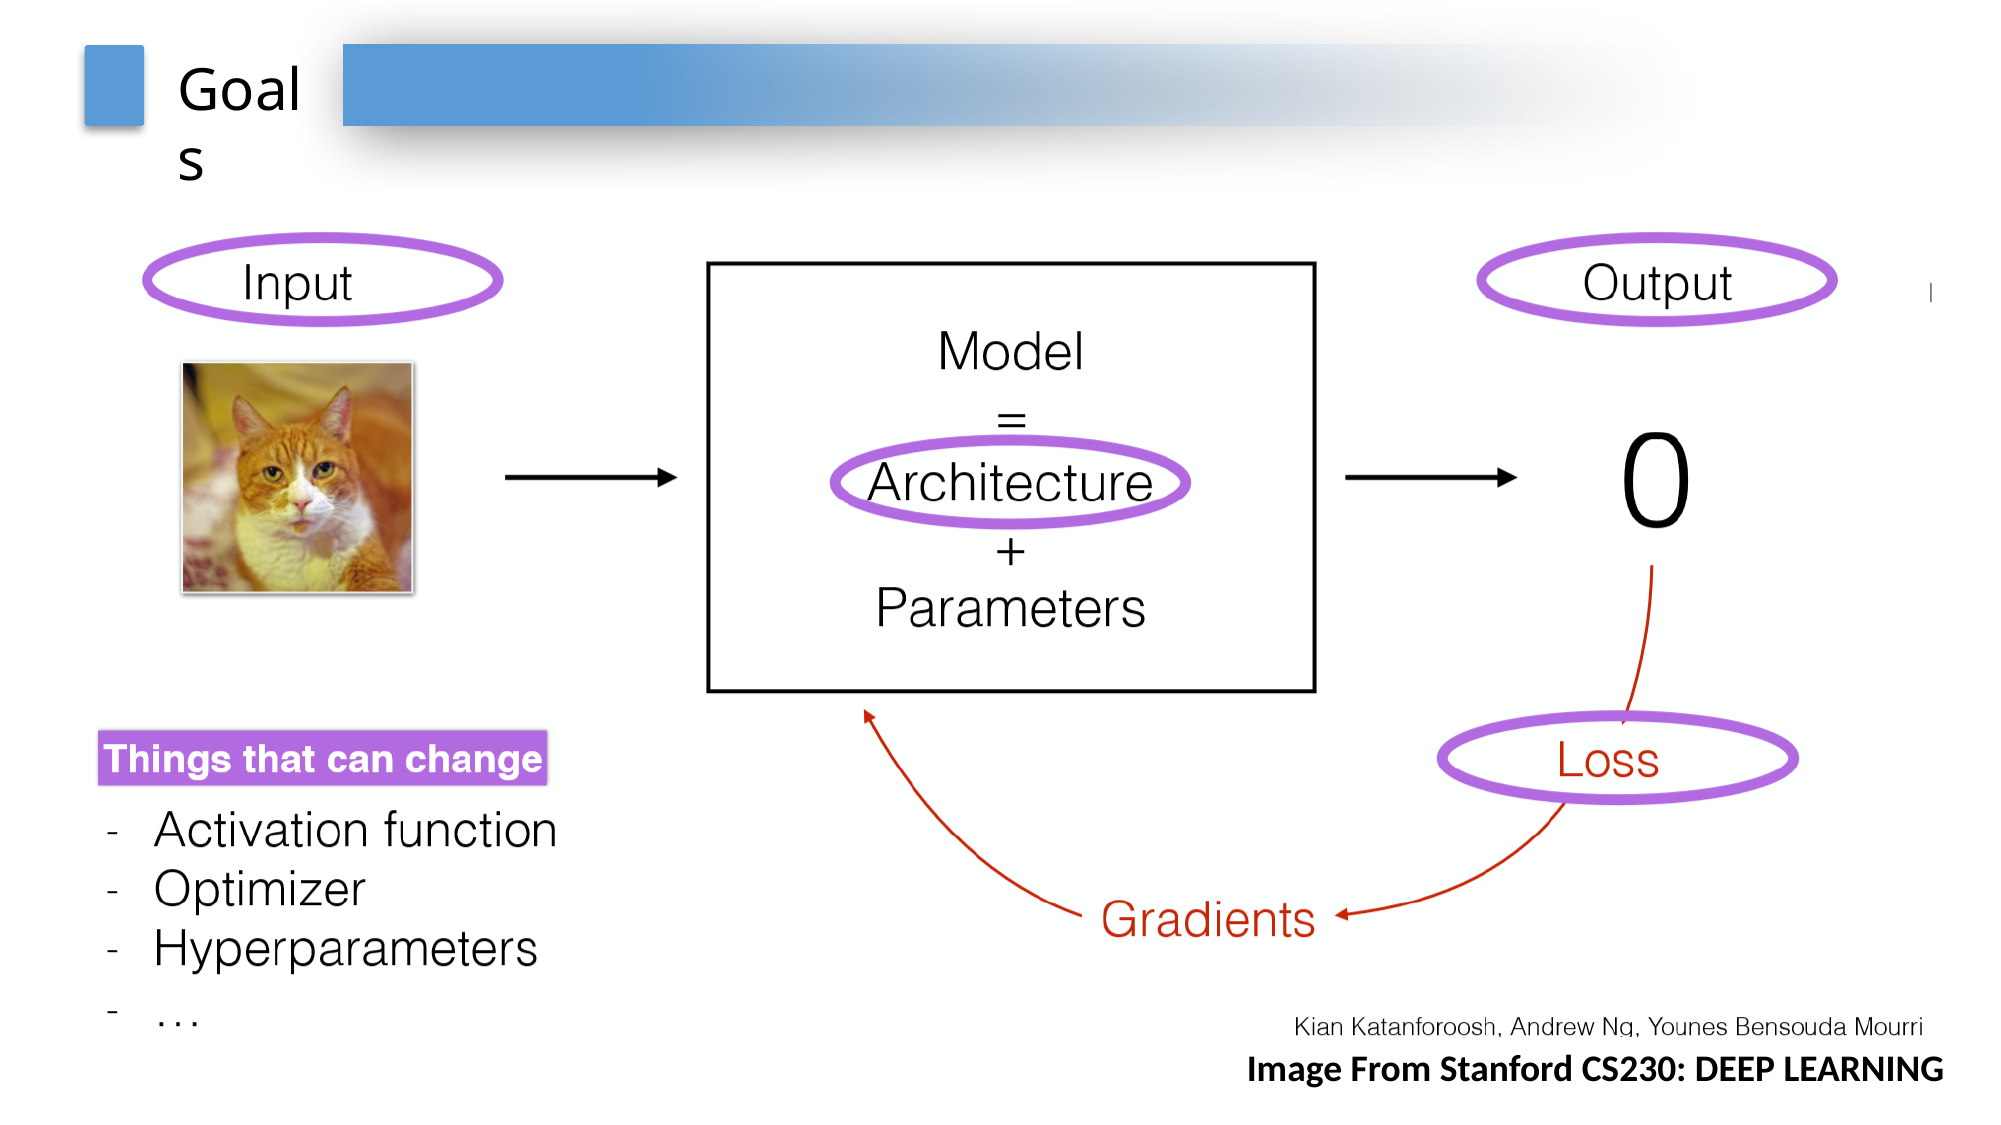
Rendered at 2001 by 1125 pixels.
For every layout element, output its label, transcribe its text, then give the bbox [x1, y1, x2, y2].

text_box [83, 44, 146, 127]
text_box Goals [162, 44, 344, 200]
text_box [343, 43, 1671, 126]
text_box Image From Stanford CS230: Deep Learning [1232, 1036, 2000, 1096]
picture [84, 231, 1932, 1037]
